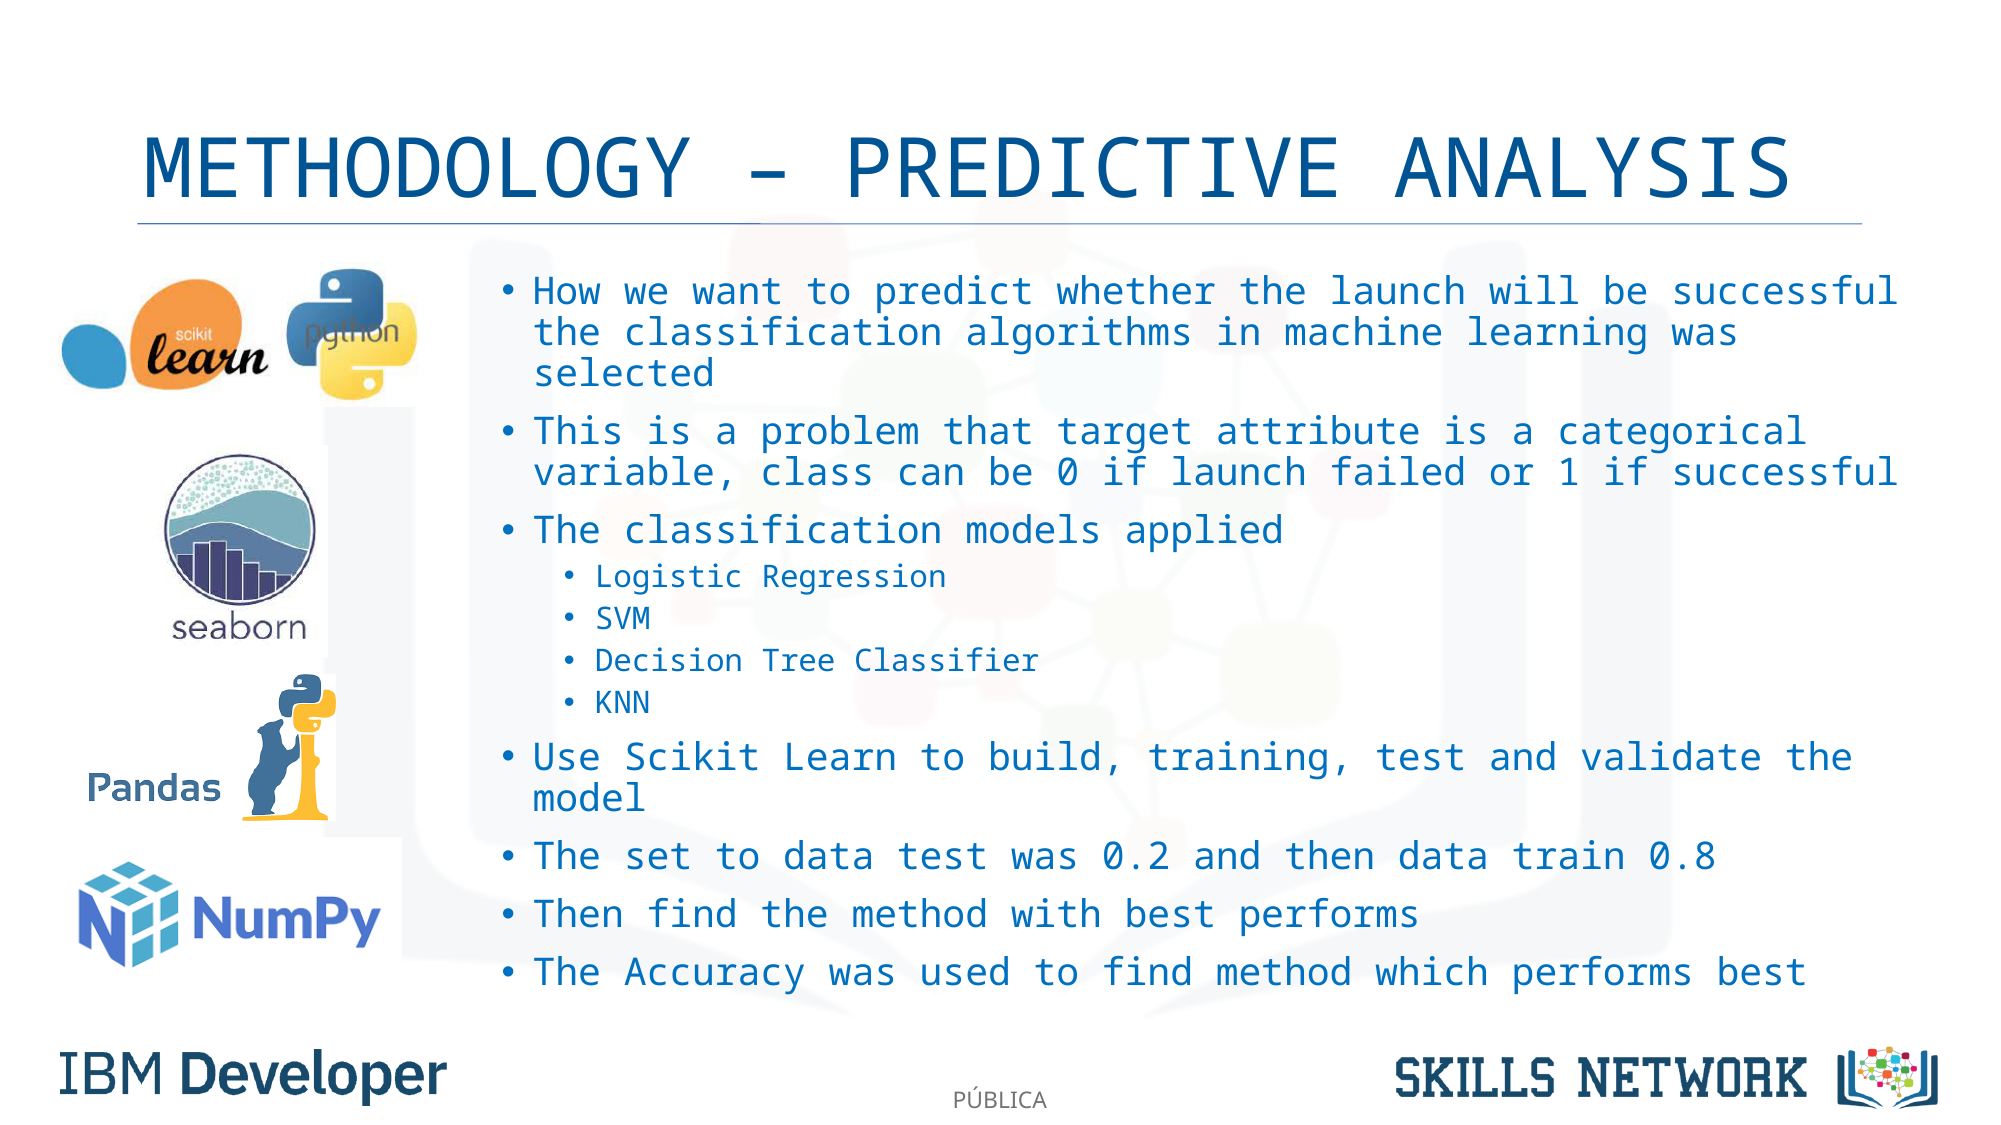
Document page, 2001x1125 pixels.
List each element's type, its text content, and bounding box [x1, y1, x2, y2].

picture [1390, 1045, 1945, 1111]
picture [151, 445, 328, 658]
picture [58, 837, 402, 992]
picture [88, 674, 336, 821]
text_box How we want to predict whether the launch will be successful the classification algorithms in machine learning was selected This is a problem that target attribute is a categorical variable, class can be 0 if launch failed or 1 if successful The classification models applied Logistic Regression SVM Decision Tree Classifier KNN Use Scikit Learn to build, training, test and validate the model The set to data test was 0.2 and then data train 0.8 Then find the method with best performs The Accuracy was used to find method which performs best [486, 264, 1925, 1029]
picture [55, 1045, 459, 1108]
title METHODOLOGY – PREDICTIVE ANALYSIS [128, 61, 2000, 280]
picture [58, 262, 421, 407]
